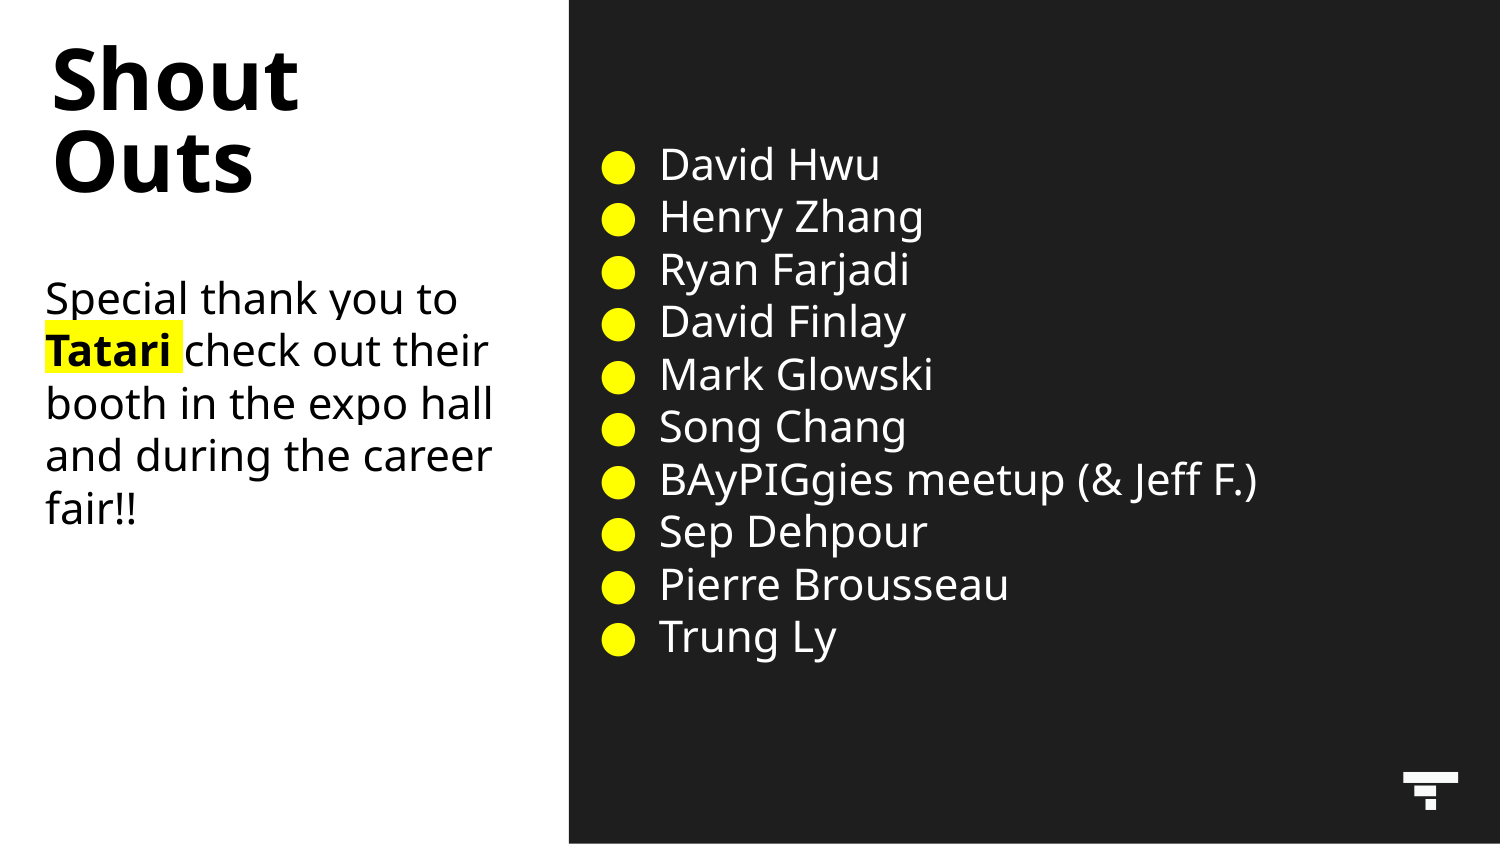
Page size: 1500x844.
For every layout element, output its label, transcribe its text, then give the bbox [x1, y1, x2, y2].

picture [1397, 766, 1467, 817]
text_box David Hwu Henry Zhang Ryan Farjadi David Finlay Mark Glowski Song Chang BAyPIGgies meetup (& Jeff F.) Sep Dehpour Pierre Brousseau Trung Ly [568, 121, 1470, 717]
text_box Special thank you to Tatari check out their booth in the expo hall and during the career fair!! [30, 255, 523, 548]
text_box [568, 0, 1500, 844]
title Shout Outs [51, 45, 459, 224]
